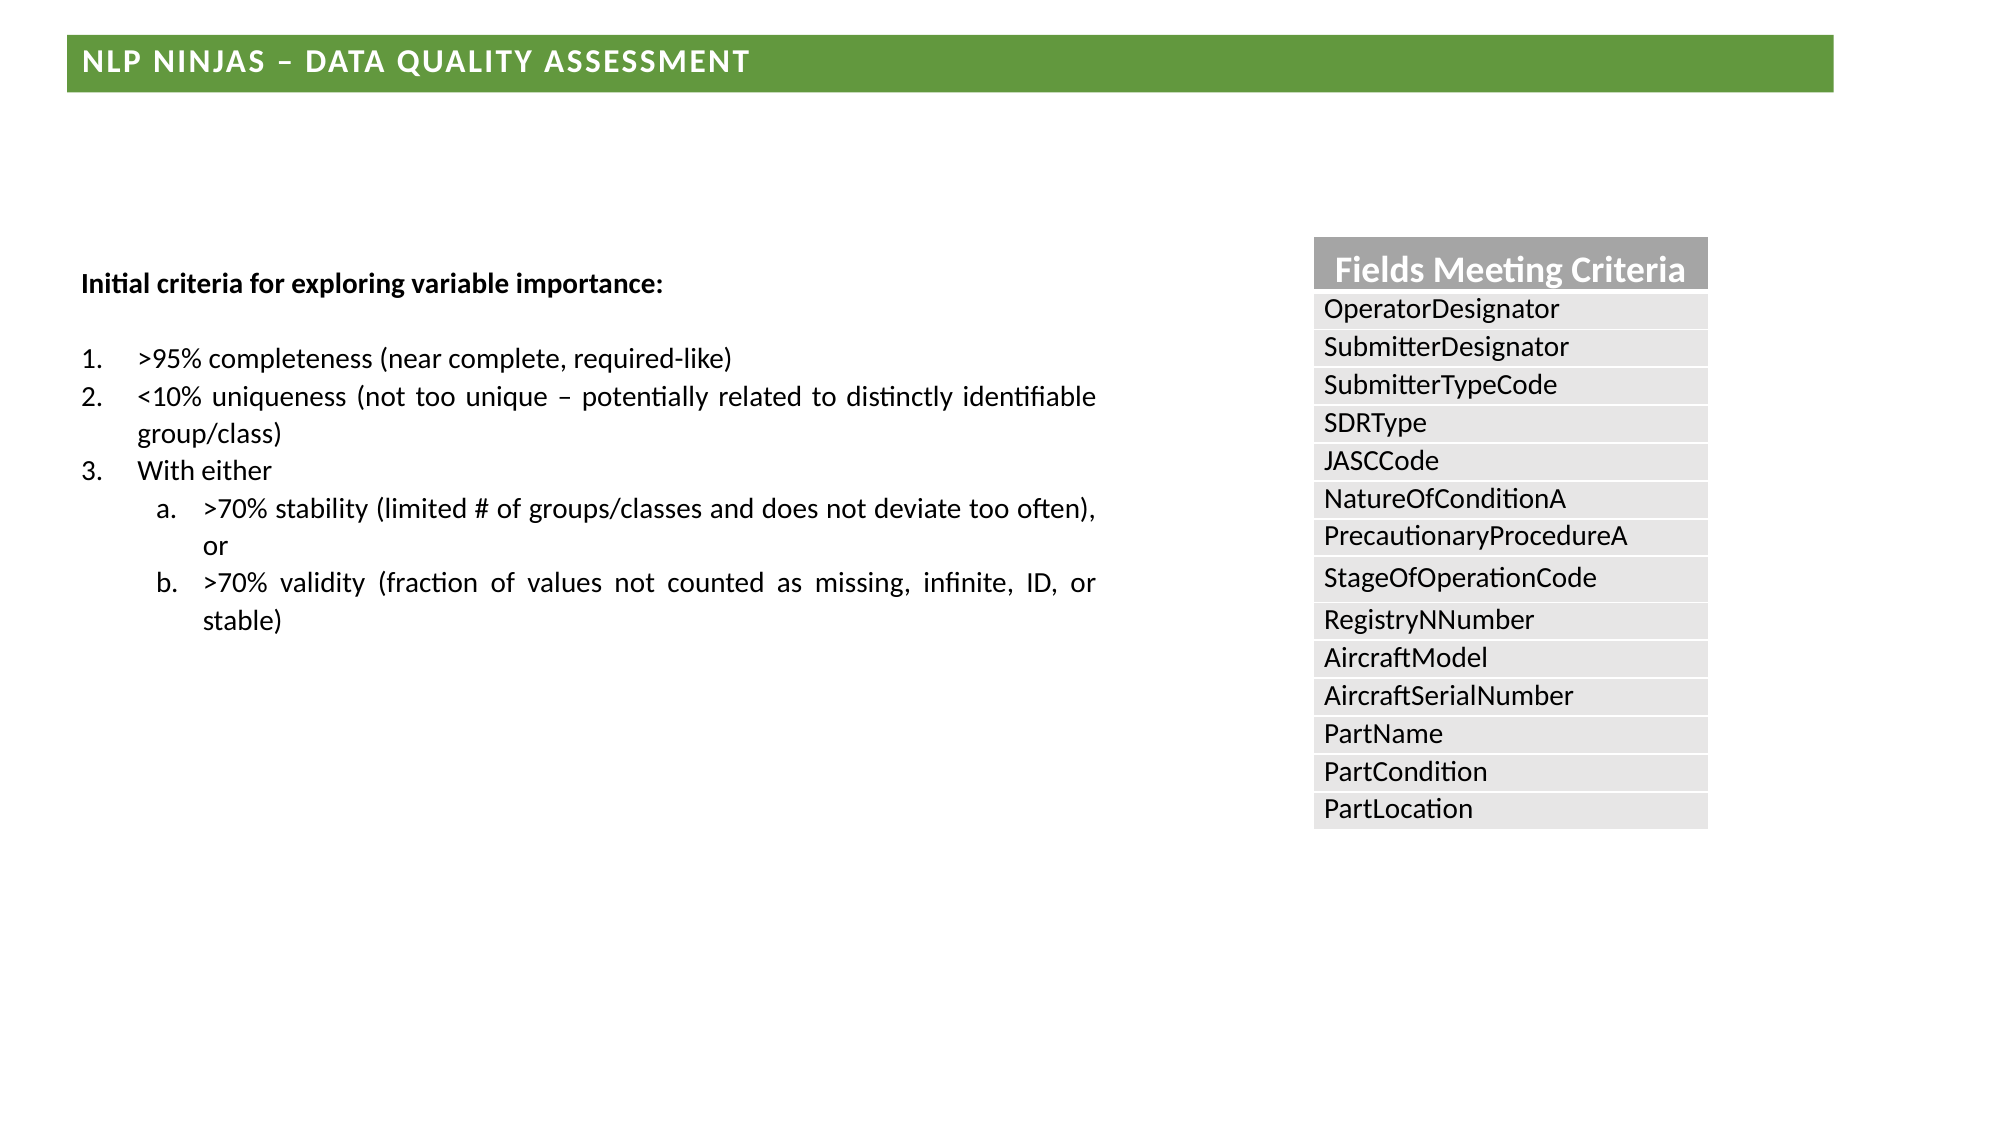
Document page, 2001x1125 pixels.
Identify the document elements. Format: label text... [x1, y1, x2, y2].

table_cell JASCCode [1314, 444, 1708, 480]
text_box Initial criteria for exploring variable importance: >95% completeness (near complete, required-like) <10% uniqueness (not too unique – potentially related to distinctly identifiable group/class) With either >70% stability (limited # of groups/classes and does not deviate too often), or >70% validity (fraction of values not counted as missing, infinite, ID, or stable) [66, 254, 1112, 644]
table_cell RegistryNNumber [1314, 603, 1708, 639]
table_cell AircraftSerialNumber [1314, 679, 1708, 715]
table_cell SDRType [1314, 406, 1708, 442]
list NLP NINJAS – Data Quality ASSESSMENT [67, 34, 1834, 93]
table_cell PartCondition [1314, 755, 1708, 791]
table_cell PrecautionaryProcedureA [1314, 520, 1708, 555]
table_cell StageOfOperationCode [1314, 557, 1708, 602]
table_cell SubmitterTypeCode [1314, 368, 1708, 404]
table_header Fields Meeting Criteria [1314, 237, 1708, 289]
table_cell PartLocation [1314, 793, 1708, 829]
table_cell PartName [1314, 717, 1708, 753]
table_cell SubmitterDesignator [1314, 330, 1708, 366]
table_cell OperatorDesignator [1314, 294, 1708, 329]
table_cell AircraftModel [1314, 641, 1708, 677]
table_cell NatureOfConditionA [1314, 482, 1708, 518]
